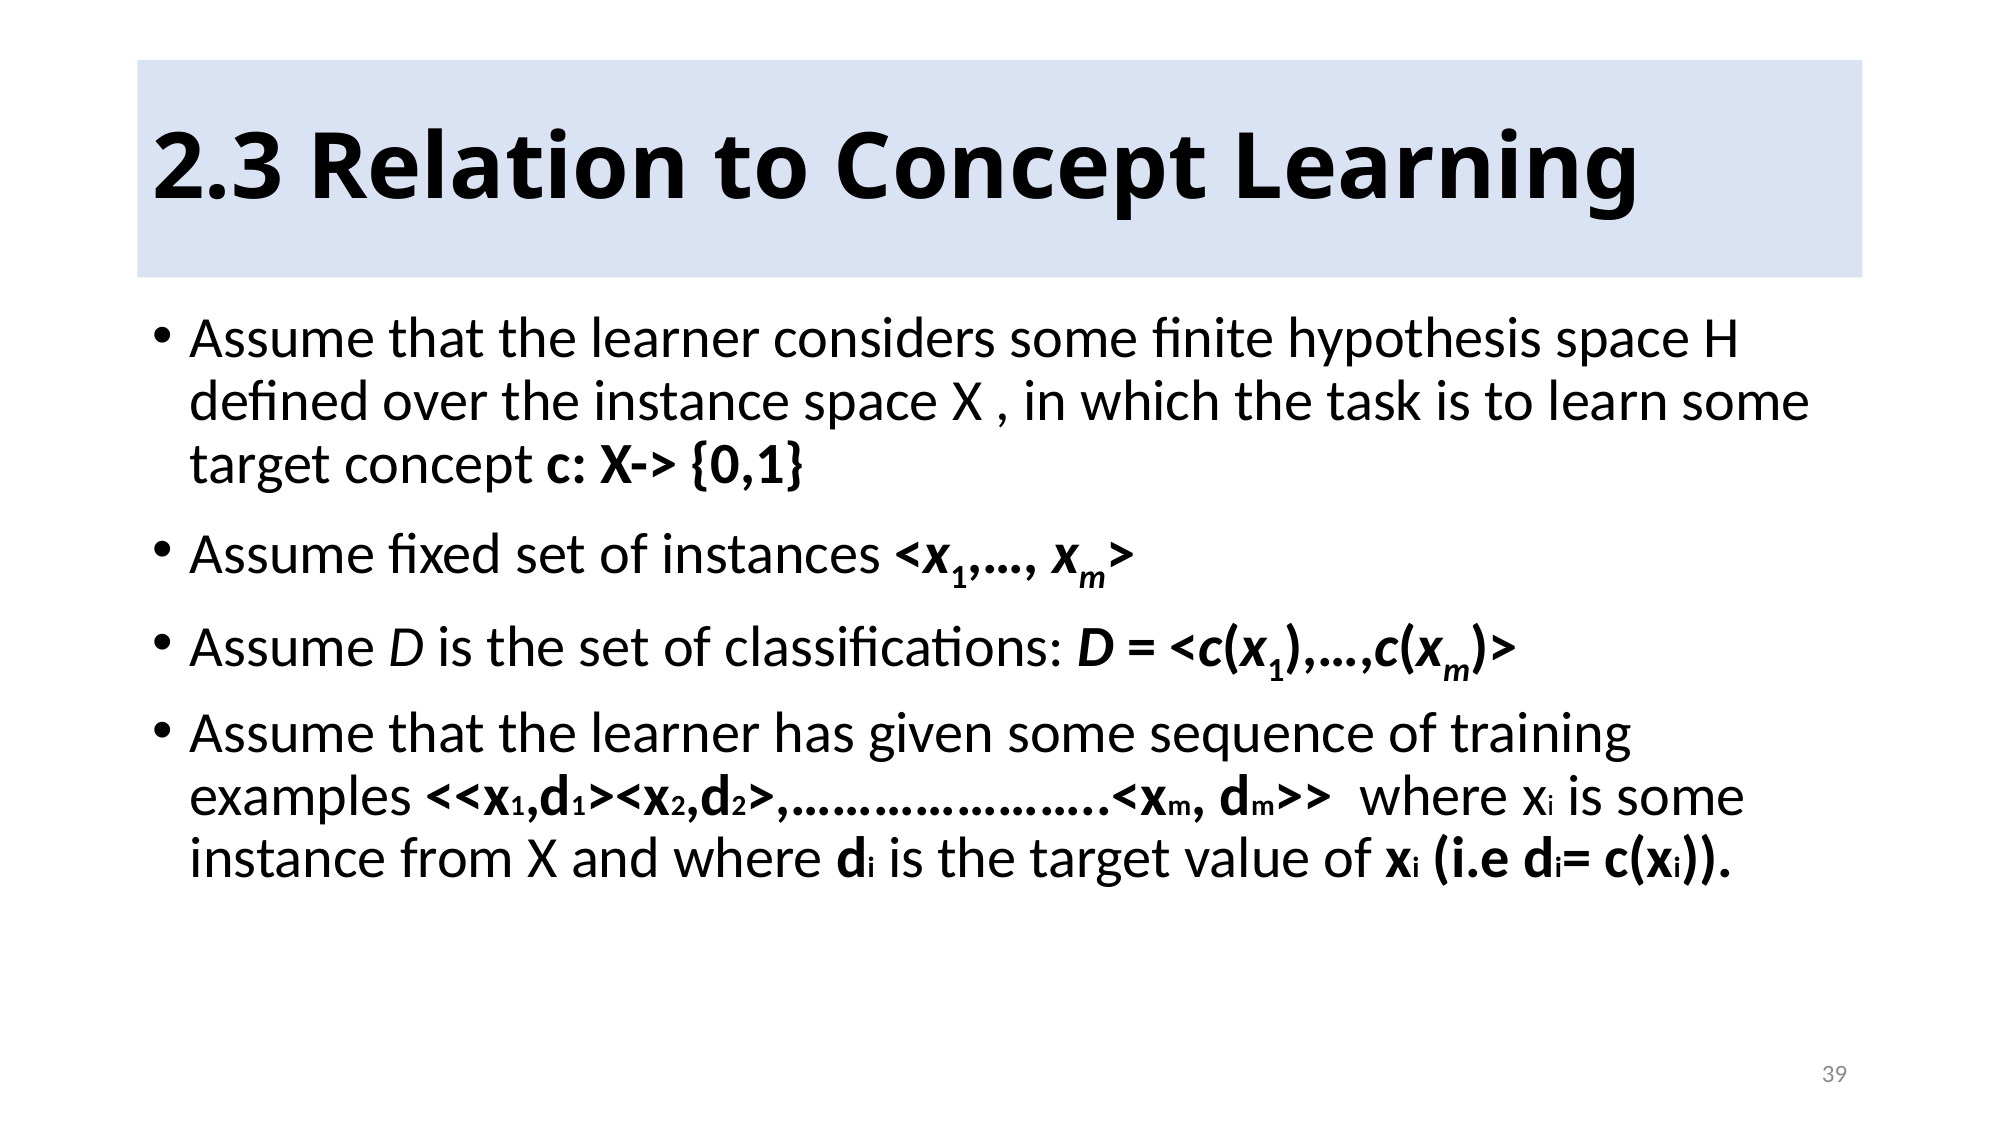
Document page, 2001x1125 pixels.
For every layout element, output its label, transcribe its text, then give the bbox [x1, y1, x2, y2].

title 2.3 Relation to Concept Learning [137, 59, 1863, 278]
list Assume that the learner considers some finite hypothesis space H defined over the instance space X , in which the task is to learn some target concept c: X-> {0,1} Assume fixed set of instances <x1,…, xm> Assume D is the set of classifications: D = <c(x1),…,c(xm)> Assume that the learner has given some sequence of training examples <<x1,d1><x2,d2>,…………………..<xm, dm>> where xi is some instance from X and where di is the target value of xi (i.e di= c(xi)). [137, 299, 1863, 1014]
slide_number 39 [1412, 1042, 1863, 1103]
